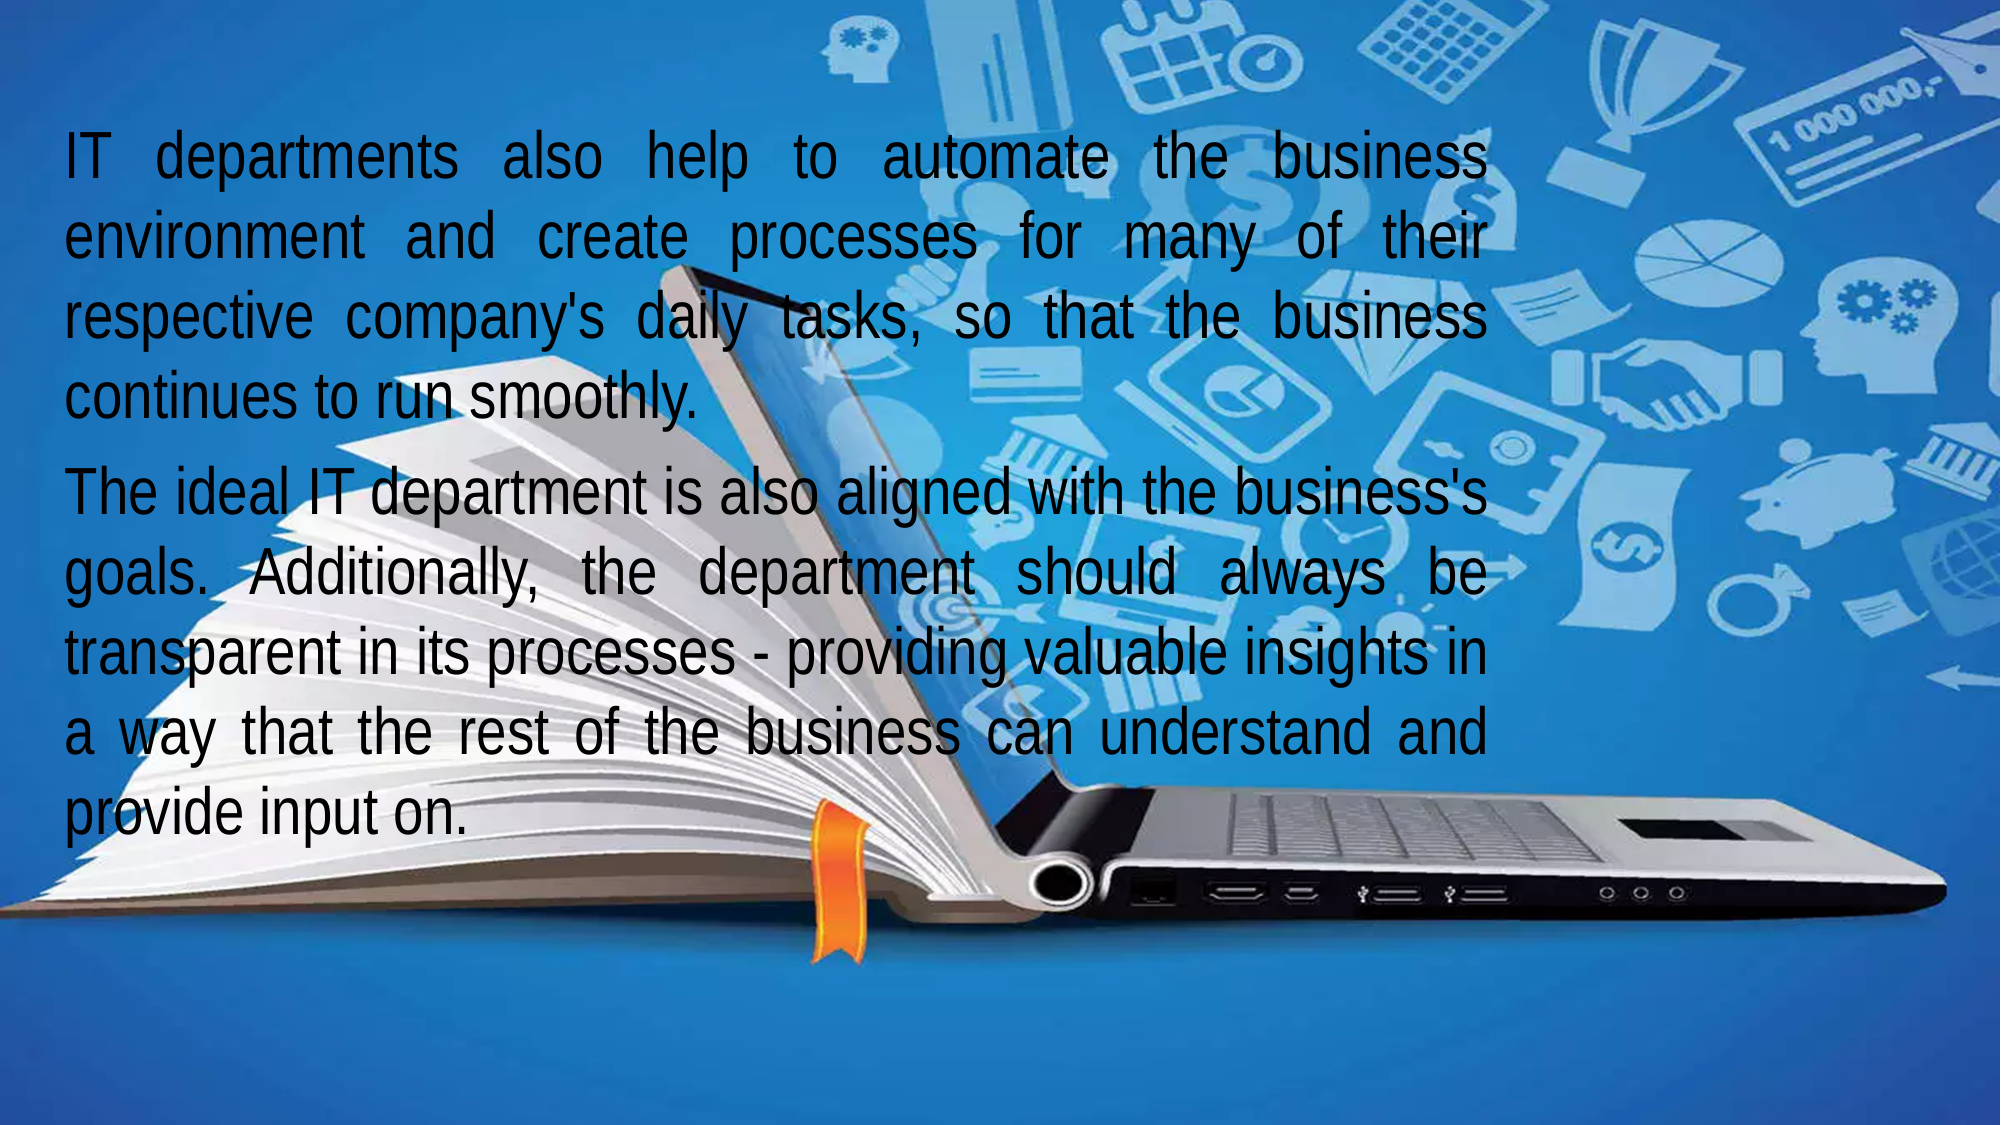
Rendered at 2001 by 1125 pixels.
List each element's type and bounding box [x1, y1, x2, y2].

picture [0, 0, 2000, 1125]
list [137, 672, 1863, 765]
